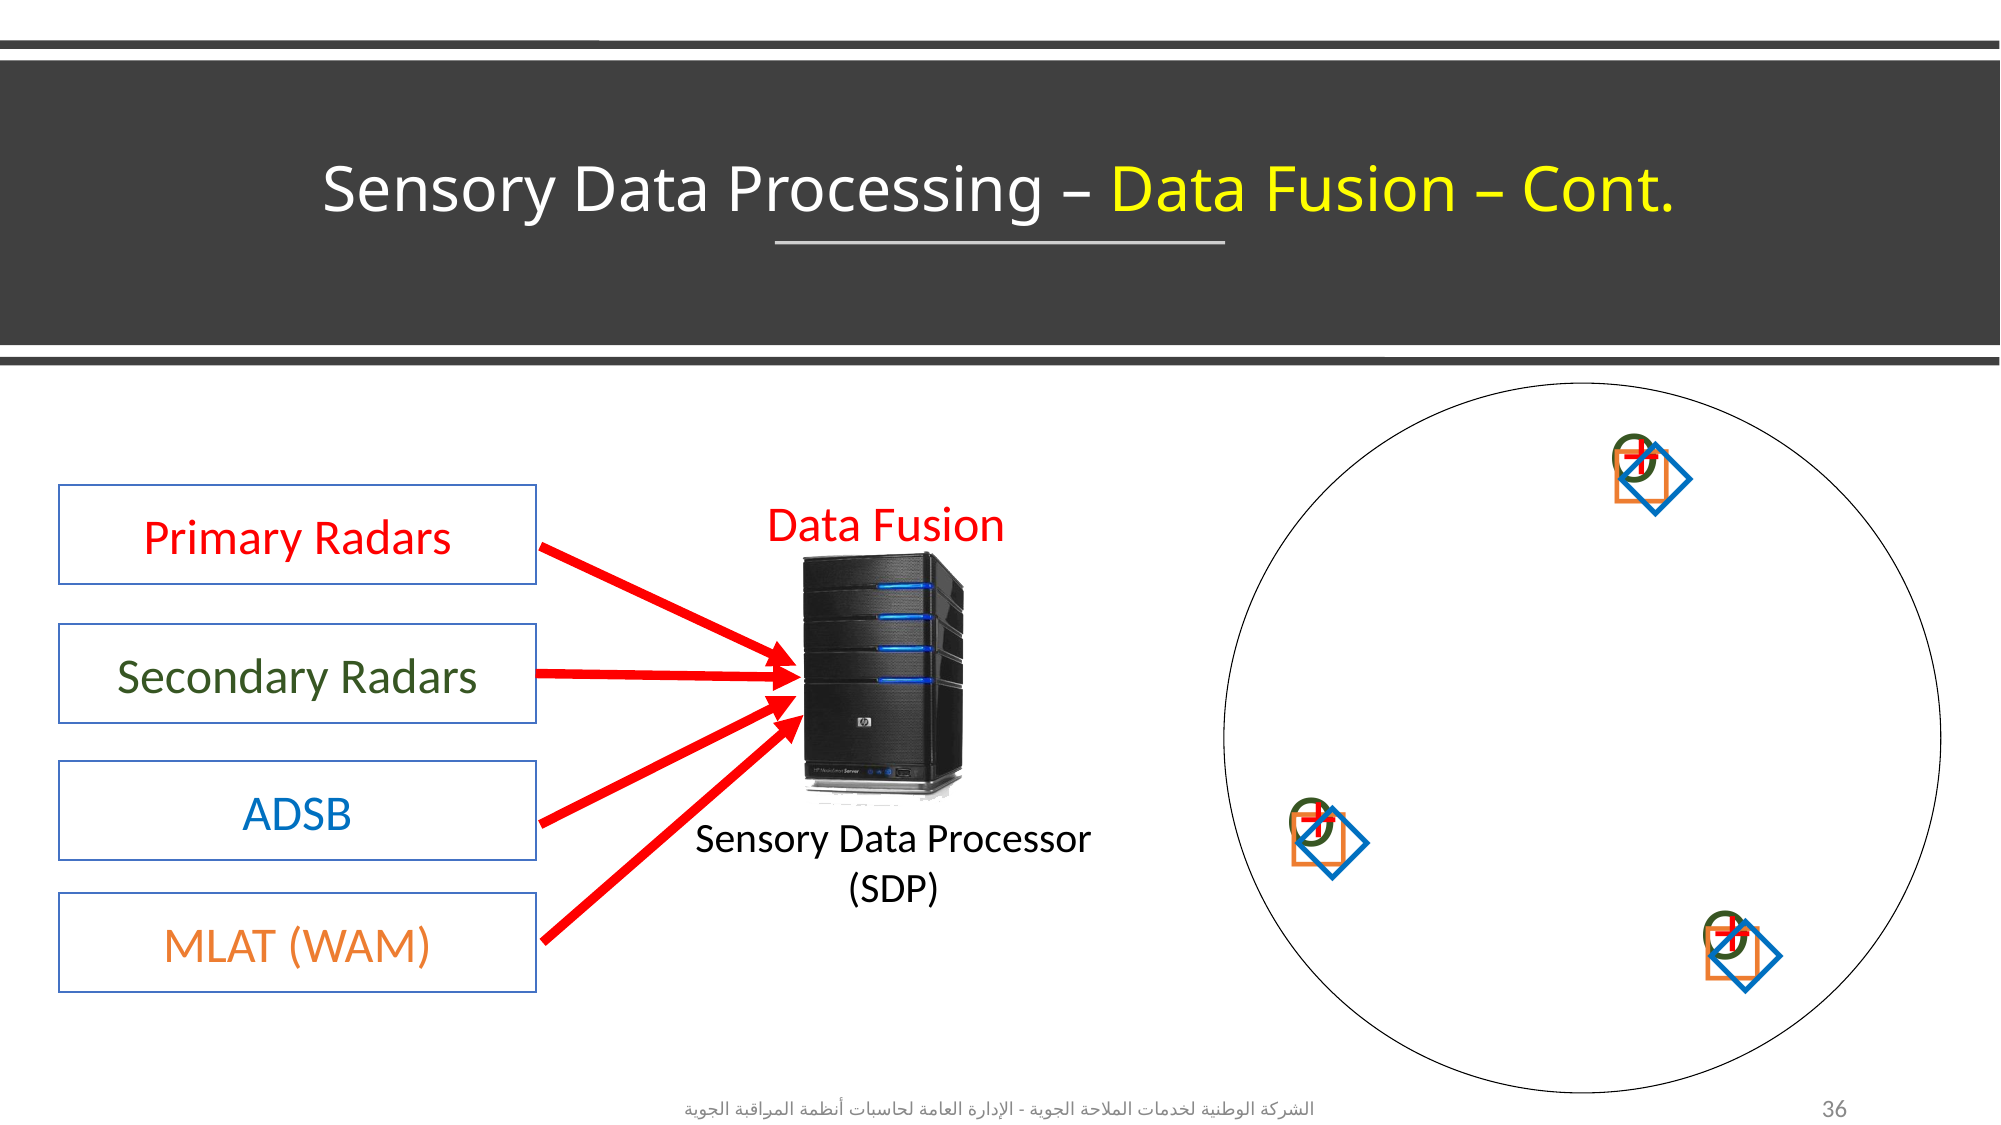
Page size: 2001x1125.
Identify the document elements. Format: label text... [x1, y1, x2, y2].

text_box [540, 696, 797, 825]
footer الشركة الوطنية لخدمات الملاحة الجوية - الإدارة العامة لحاسبات أنظمة المراقبة الجوية [662, 1079, 1338, 1125]
text_box [0, 59, 2000, 346]
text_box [1258, 761, 1381, 897]
text_box Secondary Radars [58, 623, 537, 724]
text_box ADSB [58, 760, 537, 861]
text_box Primary Radars [58, 484, 537, 585]
text_box Sensory Data Processor (SDP) [804, 803, 1157, 918]
text_box [1222, 382, 1942, 1094]
text_box Sensory Data Processing – Data Fusion – Cont. [86, 80, 1914, 233]
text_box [542, 714, 804, 943]
picture [779, 514, 1079, 811]
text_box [1671, 875, 1795, 1011]
text_box Data Fusion [661, 484, 1112, 560]
slide_number 36 [1412, 1079, 1863, 1125]
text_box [535, 673, 802, 678]
text_box MLAT (WAM) [58, 892, 537, 993]
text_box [1580, 398, 1704, 534]
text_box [540, 546, 797, 666]
